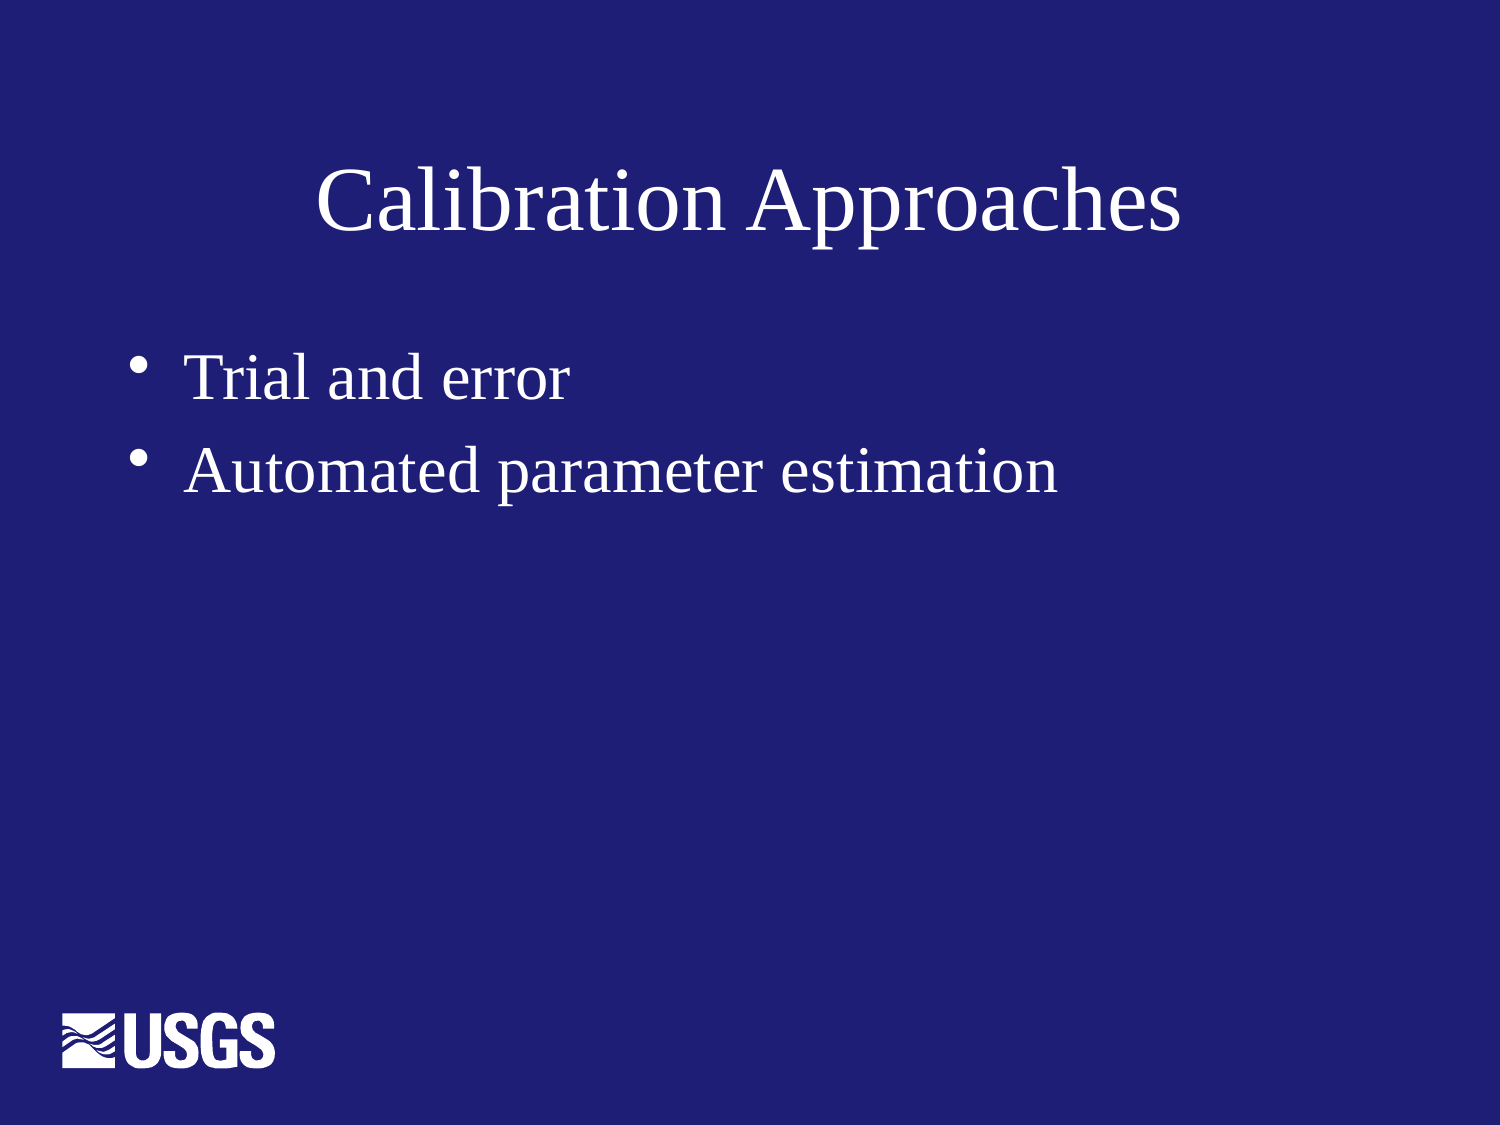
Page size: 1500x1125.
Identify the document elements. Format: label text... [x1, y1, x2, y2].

list Trial and error Automated parameter estimation [112, 324, 1388, 1000]
title Calibration Approaches [112, 99, 1388, 288]
